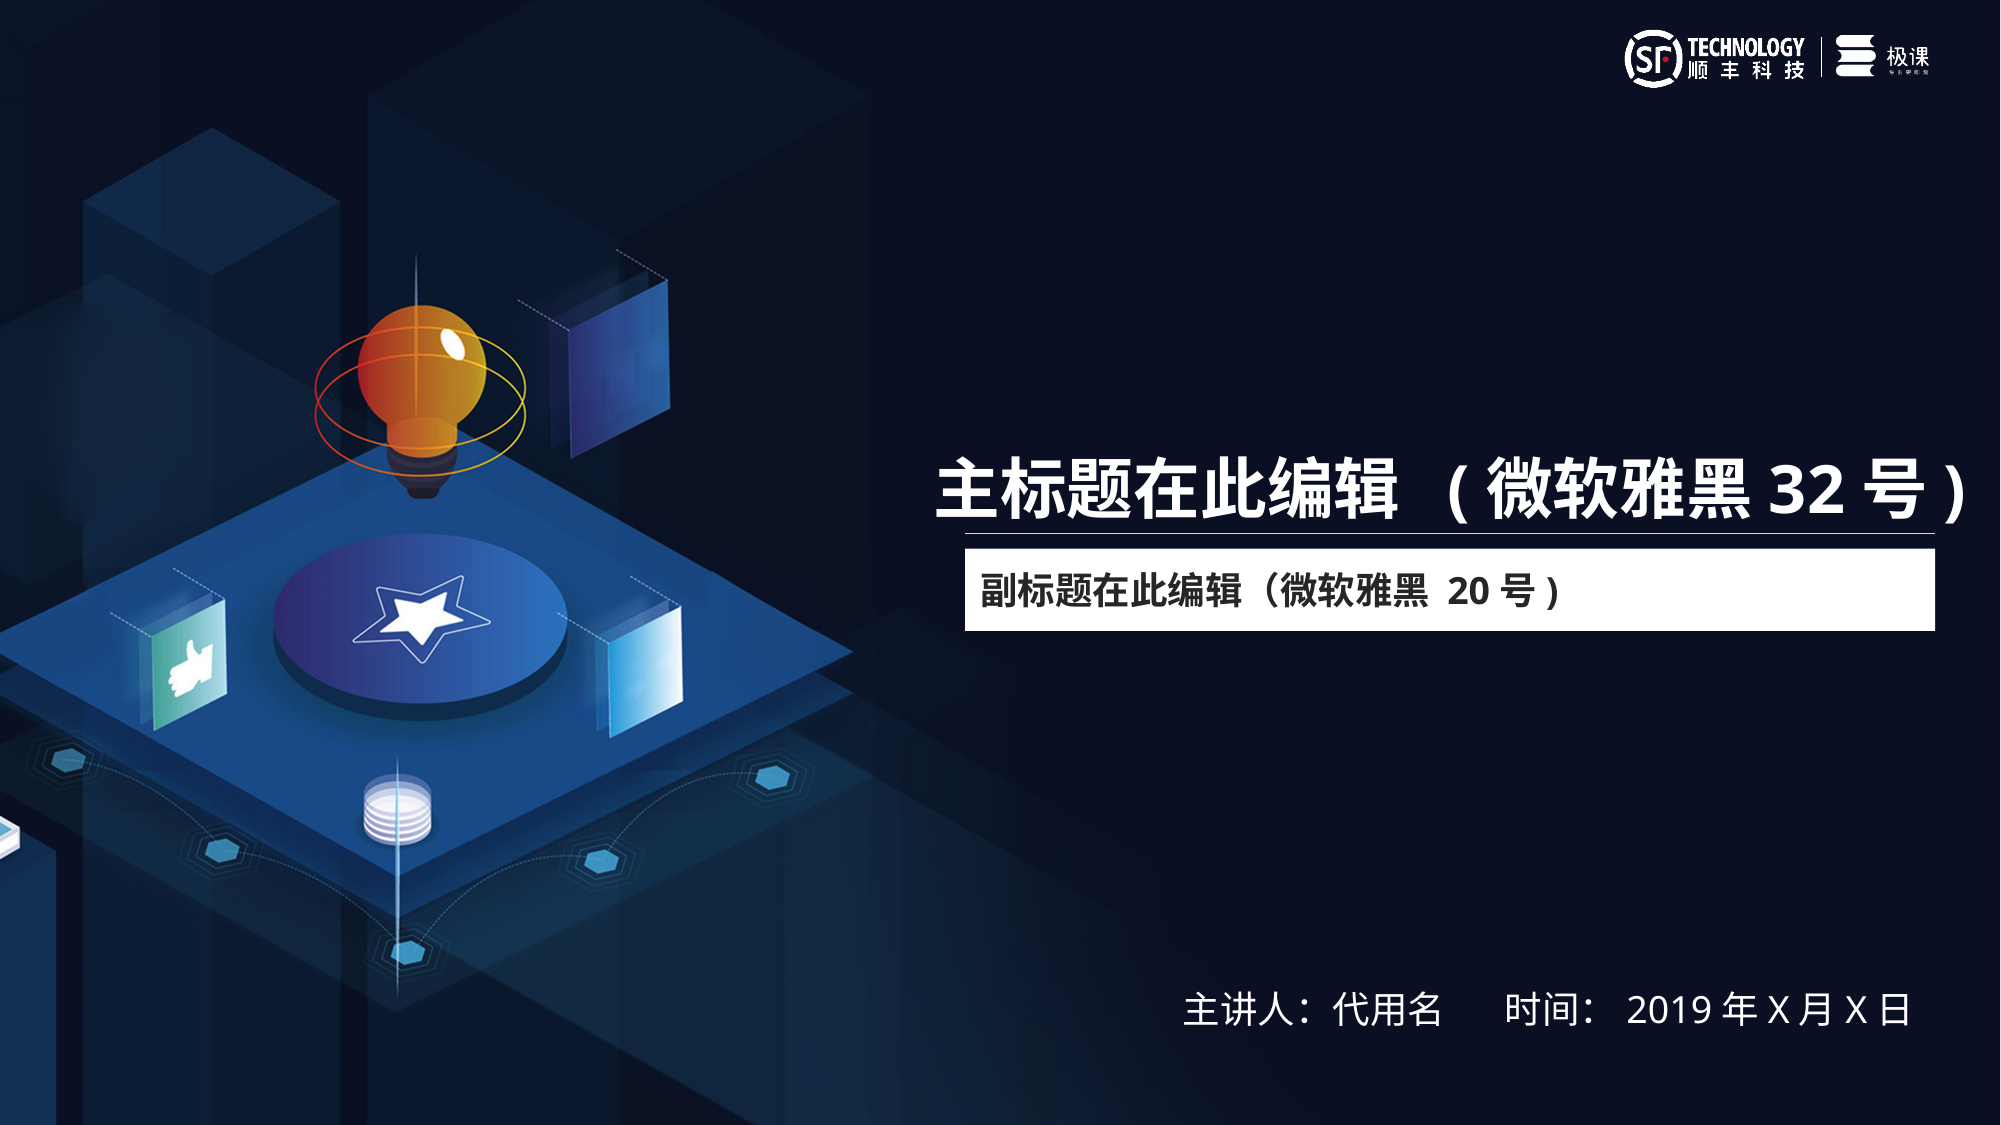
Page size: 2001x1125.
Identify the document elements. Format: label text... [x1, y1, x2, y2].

text_box 主讲人：代用名 时间：2019年X月X日 [1157, 978, 1929, 1039]
text_box 主标题在此编辑 (微软雅黑32号) [918, 439, 1982, 535]
picture [0, 0, 2001, 1125]
text_box 副标题在此编辑（微软雅黑 20号) [964, 547, 1936, 632]
